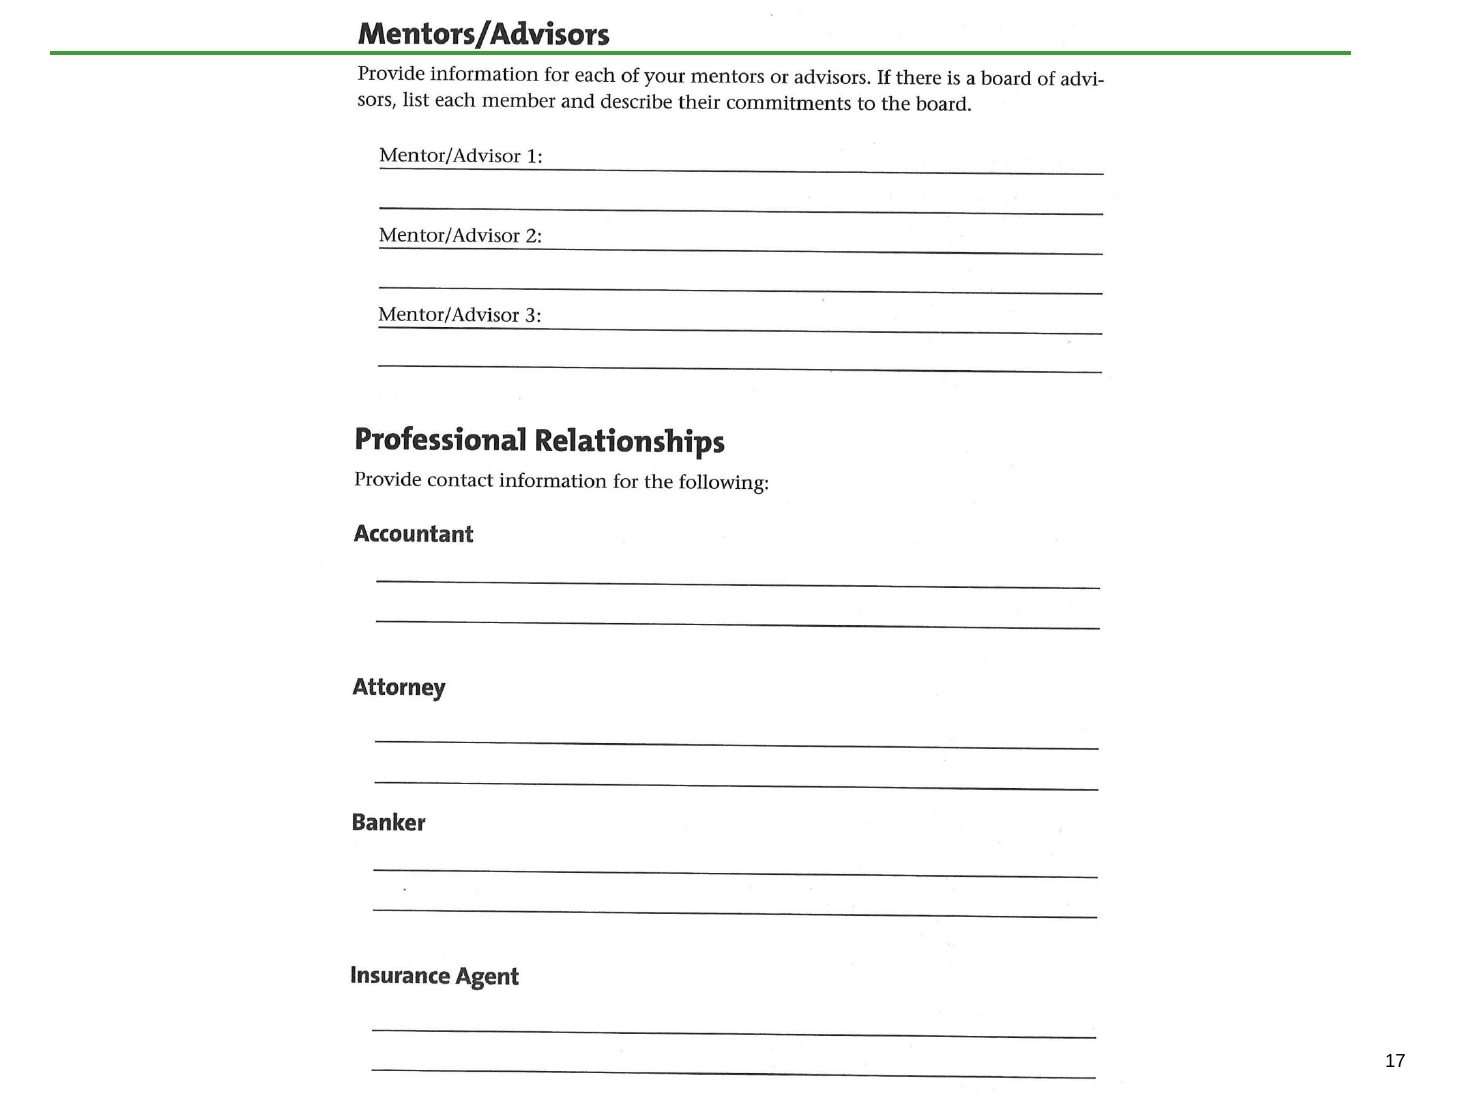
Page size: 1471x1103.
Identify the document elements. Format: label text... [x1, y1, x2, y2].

picture [315, 0, 1135, 52]
picture [315, 54, 1135, 1103]
slide_number 16 [1370, 1041, 1431, 1084]
